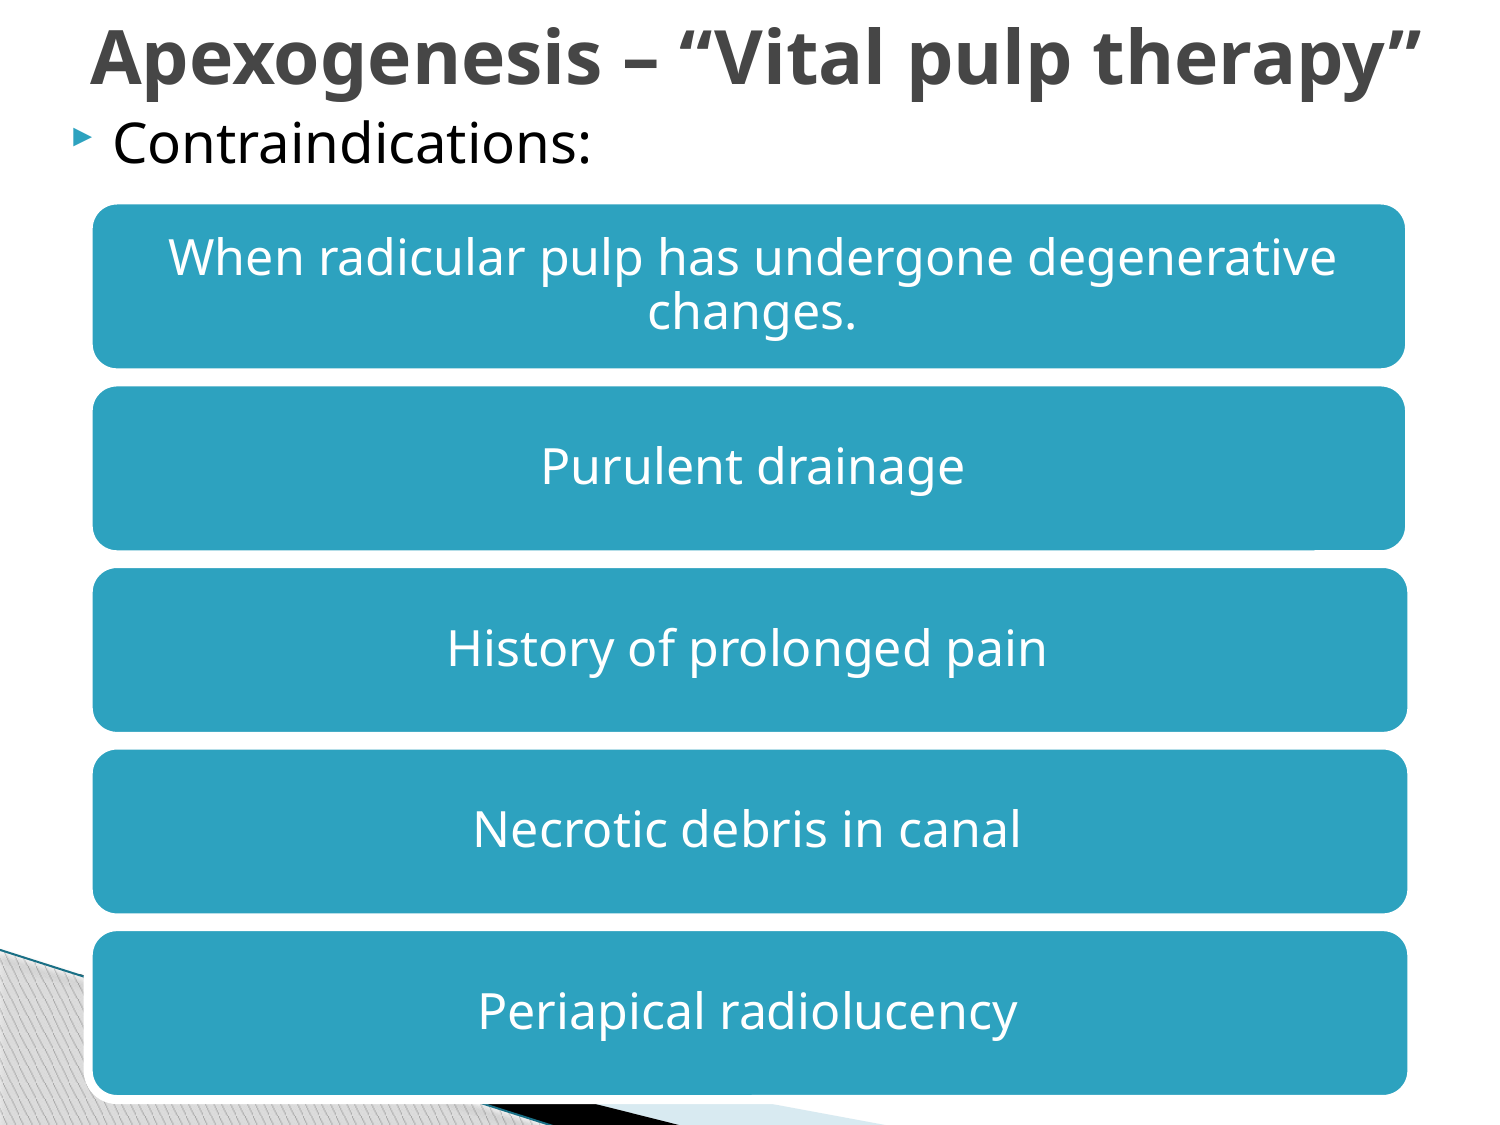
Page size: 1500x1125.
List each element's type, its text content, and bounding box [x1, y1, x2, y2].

list Contraindications: [37, 99, 1450, 950]
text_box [87, 199, 1413, 1101]
title Apexogenesis – “Vital pulp therapy” [62, 0, 1450, 99]
